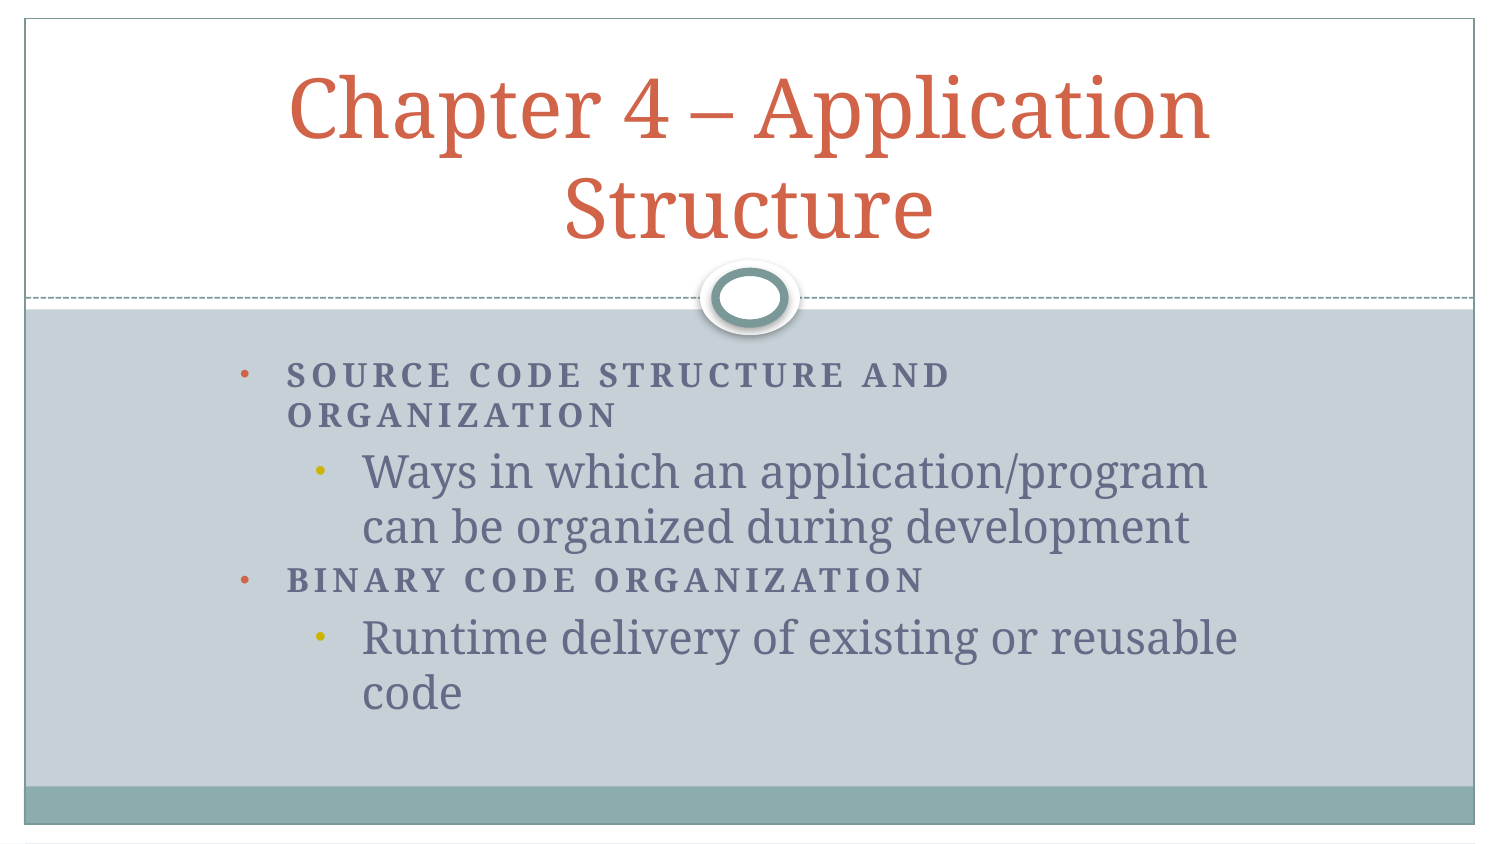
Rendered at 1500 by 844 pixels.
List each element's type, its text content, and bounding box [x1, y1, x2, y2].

subtitle Source Code Structure and organization Ways in which an application/program can be organized during development Binary Code Organization Runtime delivery of existing or reusable code [225, 346, 1275, 785]
title Chapter 4 – Application Structure [112, 46, 1388, 263]
